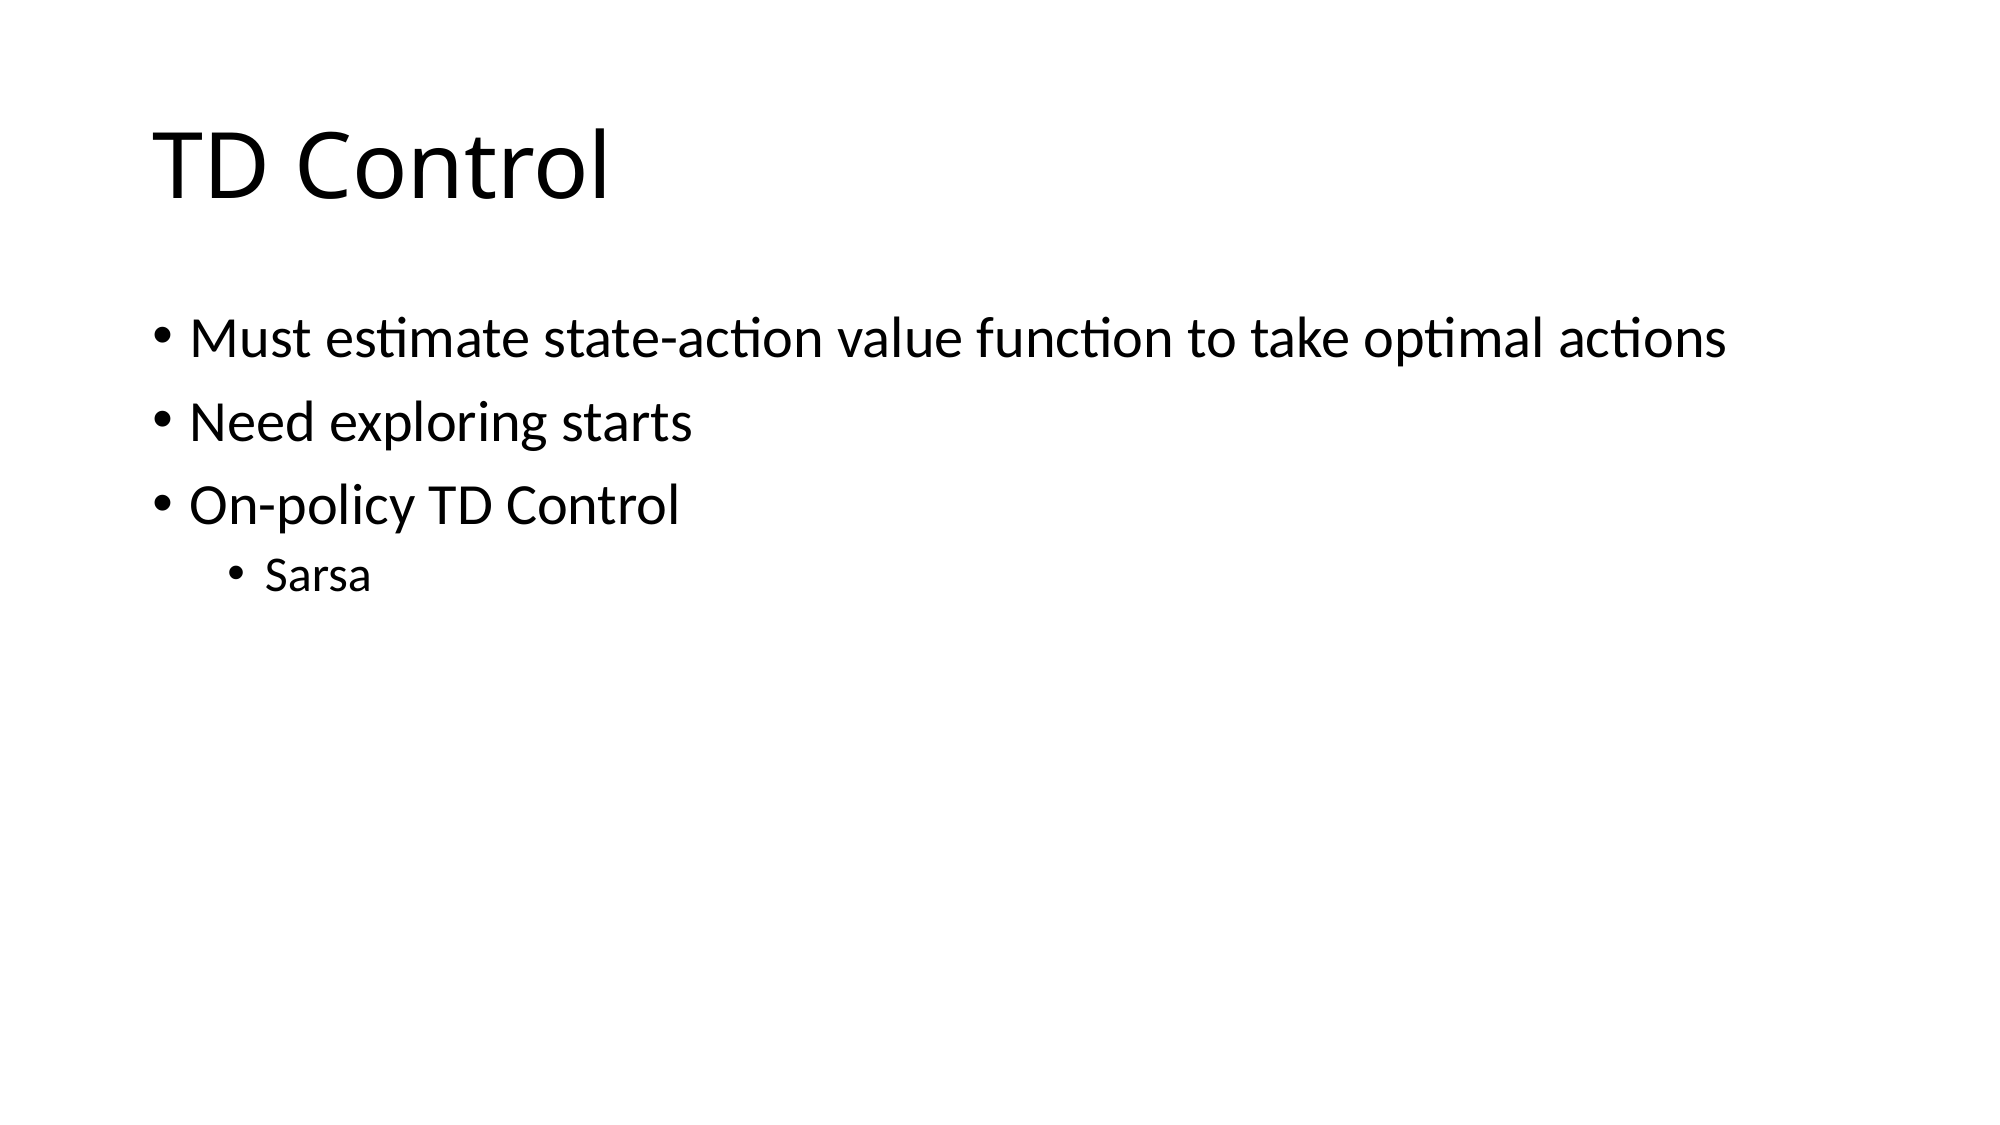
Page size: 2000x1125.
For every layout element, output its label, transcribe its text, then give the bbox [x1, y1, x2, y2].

title TD Control [137, 59, 1862, 278]
